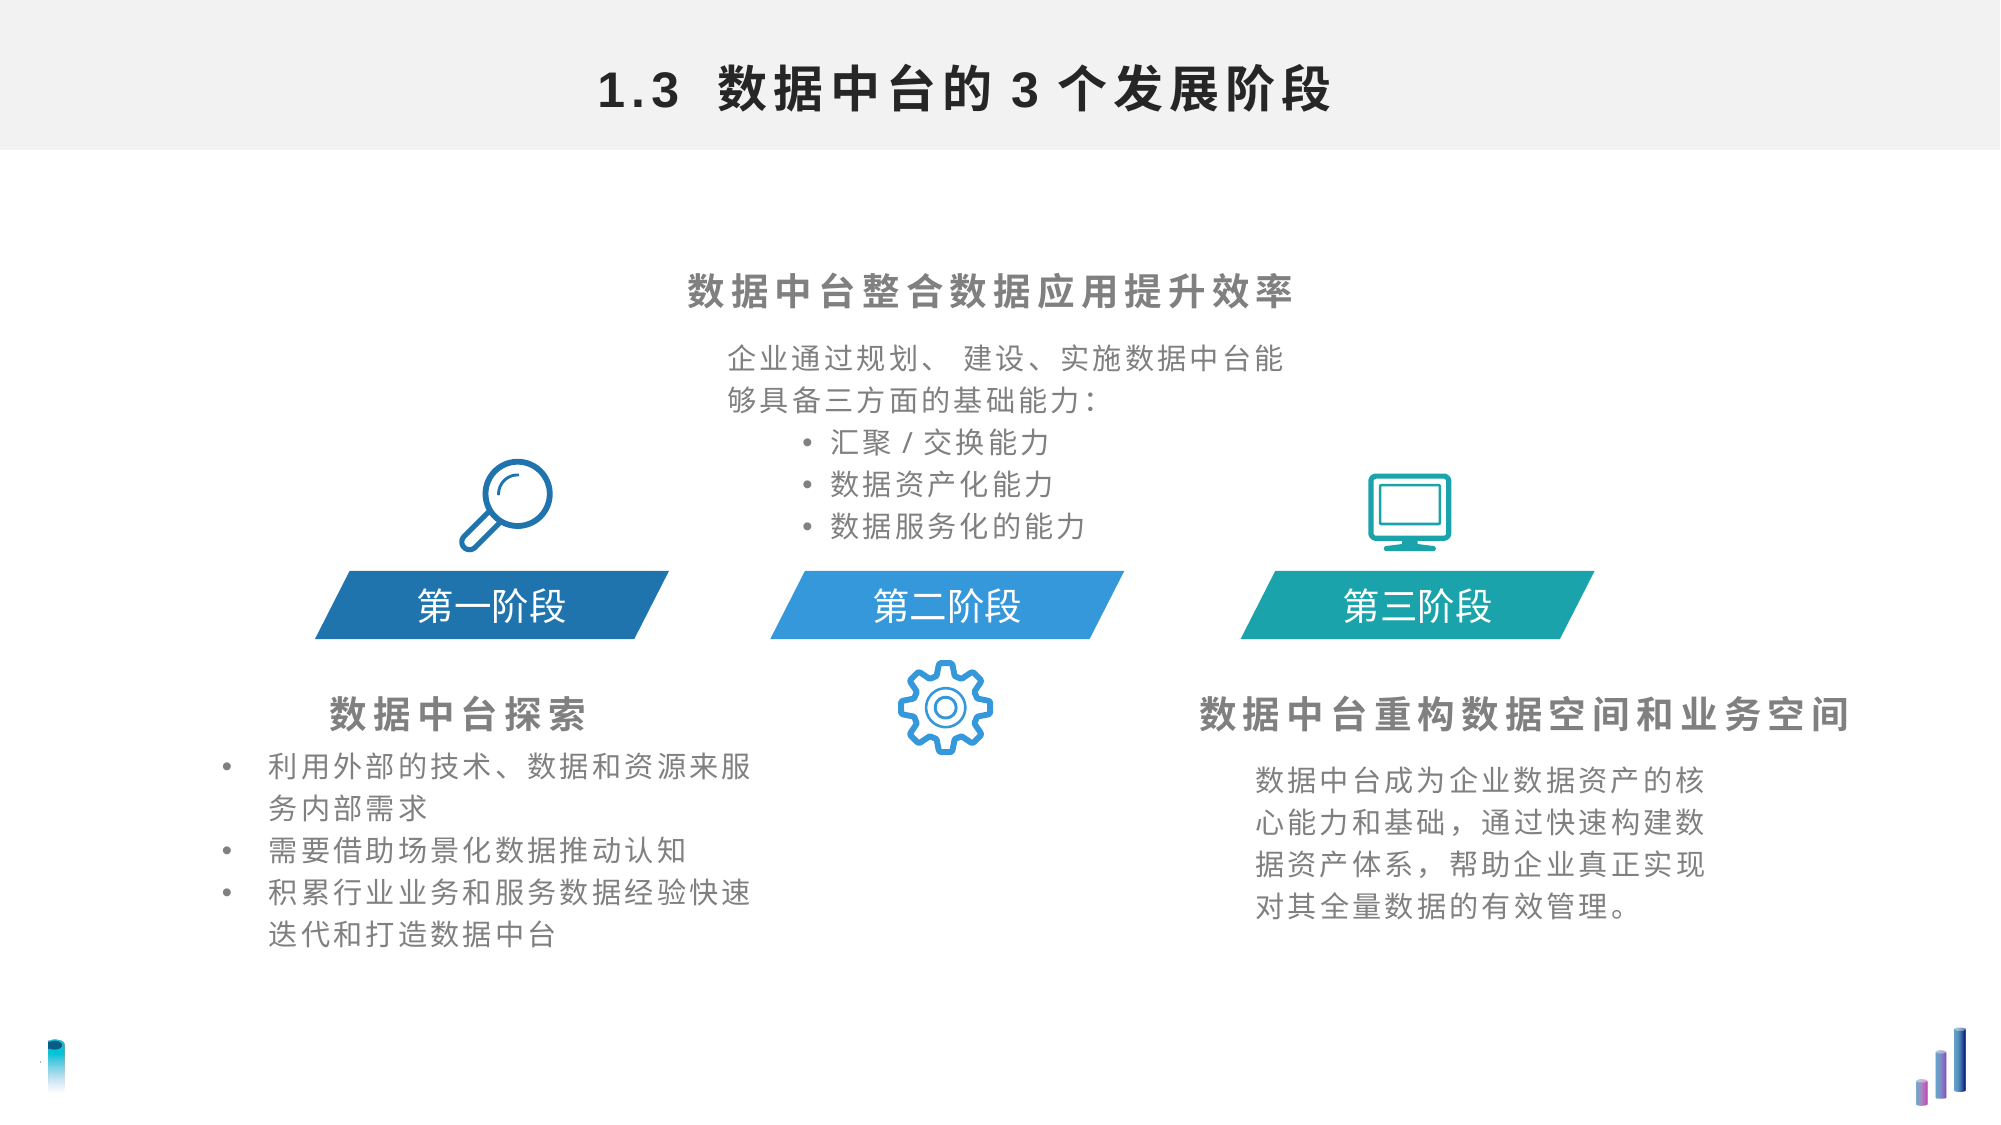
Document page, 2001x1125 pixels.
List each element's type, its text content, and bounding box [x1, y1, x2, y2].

text_box 1.3 数据中台的3个发展阶段 [39, 32, 1890, 118]
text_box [898, 660, 994, 755]
picture [0, 1007, 119, 1125]
text_box [0, 0, 2000, 151]
text_box 第二阶段 [768, 569, 1126, 641]
text_box 第三阶段 [1238, 569, 1597, 641]
text_box 数据中台成为企业数据资产的核心能力和基础，通过快速构建数据资产体系，帮助企业真正实现对其全量数据的有效管理。 [1240, 755, 1725, 956]
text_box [459, 458, 553, 553]
text_box 数据中台重构数据空间和业务空间 [1184, 674, 1928, 755]
text_box 第一阶段 [313, 569, 671, 641]
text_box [1368, 473, 1452, 552]
text_box 数据中台整合数据应用提升效率 [672, 227, 1354, 313]
picture [1881, 1007, 2000, 1125]
text_box 数据中台探索 [314, 675, 799, 755]
text_box 利用外部的技术、数据和资源来服务内部需求 需要借助场景化数据推动认知 积累行业业务和服务数据经验快速迭代和打造数据中台 [207, 741, 777, 971]
text_box 企业通过规划、 建设、实施数据中台能够具备三方面的基础能力： 汇聚/交换能力 数据资产化能力 数据服务化的能力 [712, 333, 1315, 526]
